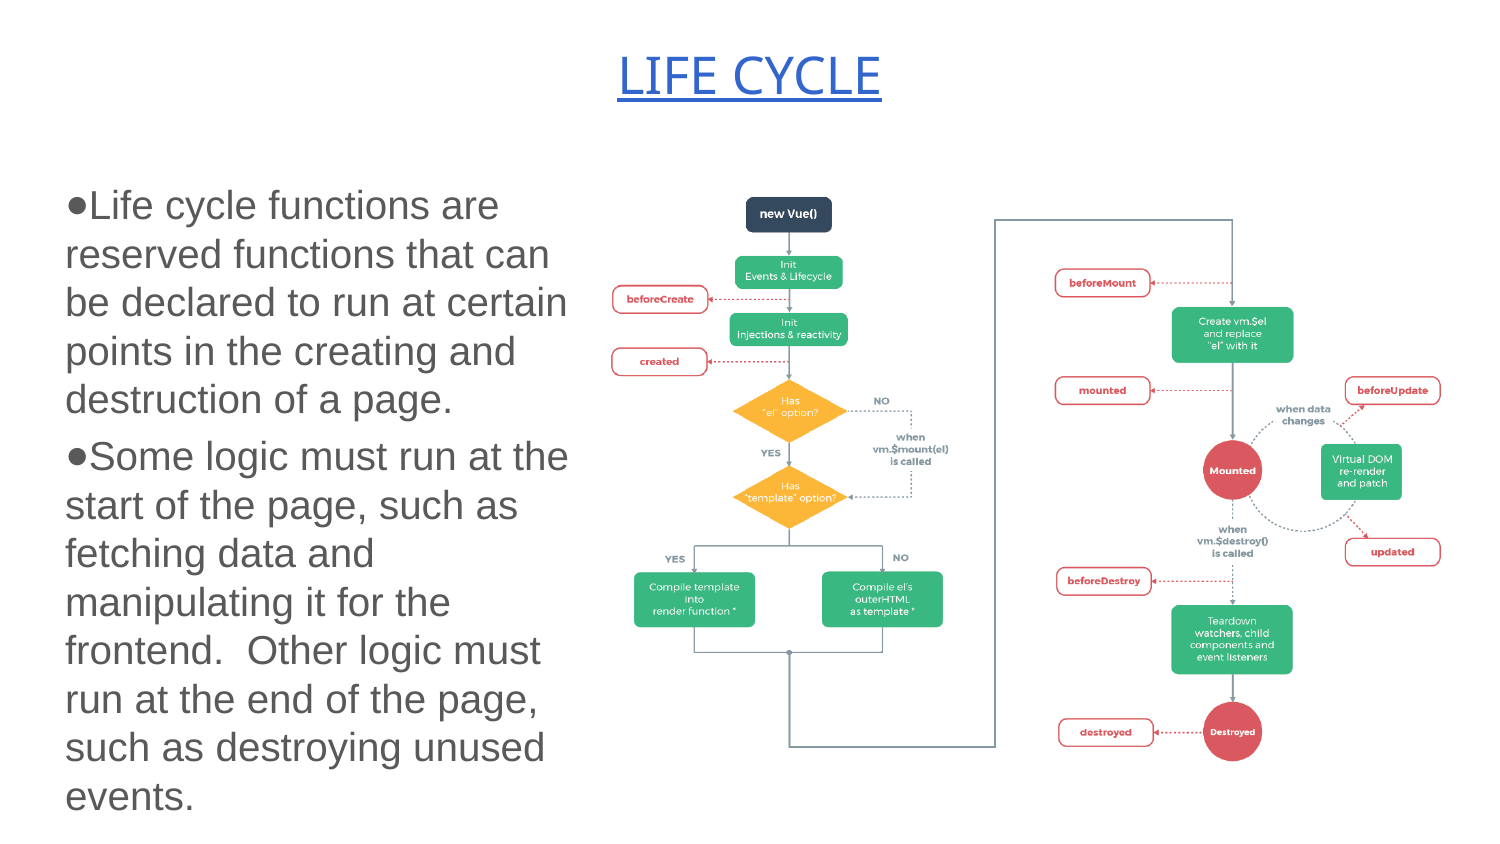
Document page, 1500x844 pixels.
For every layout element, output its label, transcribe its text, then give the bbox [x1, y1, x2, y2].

title LIFE CYCLE [0, 37, 1500, 110]
subtitle Life cycle functions are reserved functions that can be declared to run at certain points in the creating and destruction of a page. Some logic must run at the start of the page, such as fetching data and manipulating it for the frontend. Other logic must run at the end of the page, such as destroying unused events. [50, 171, 600, 835]
picture [599, 184, 1474, 781]
